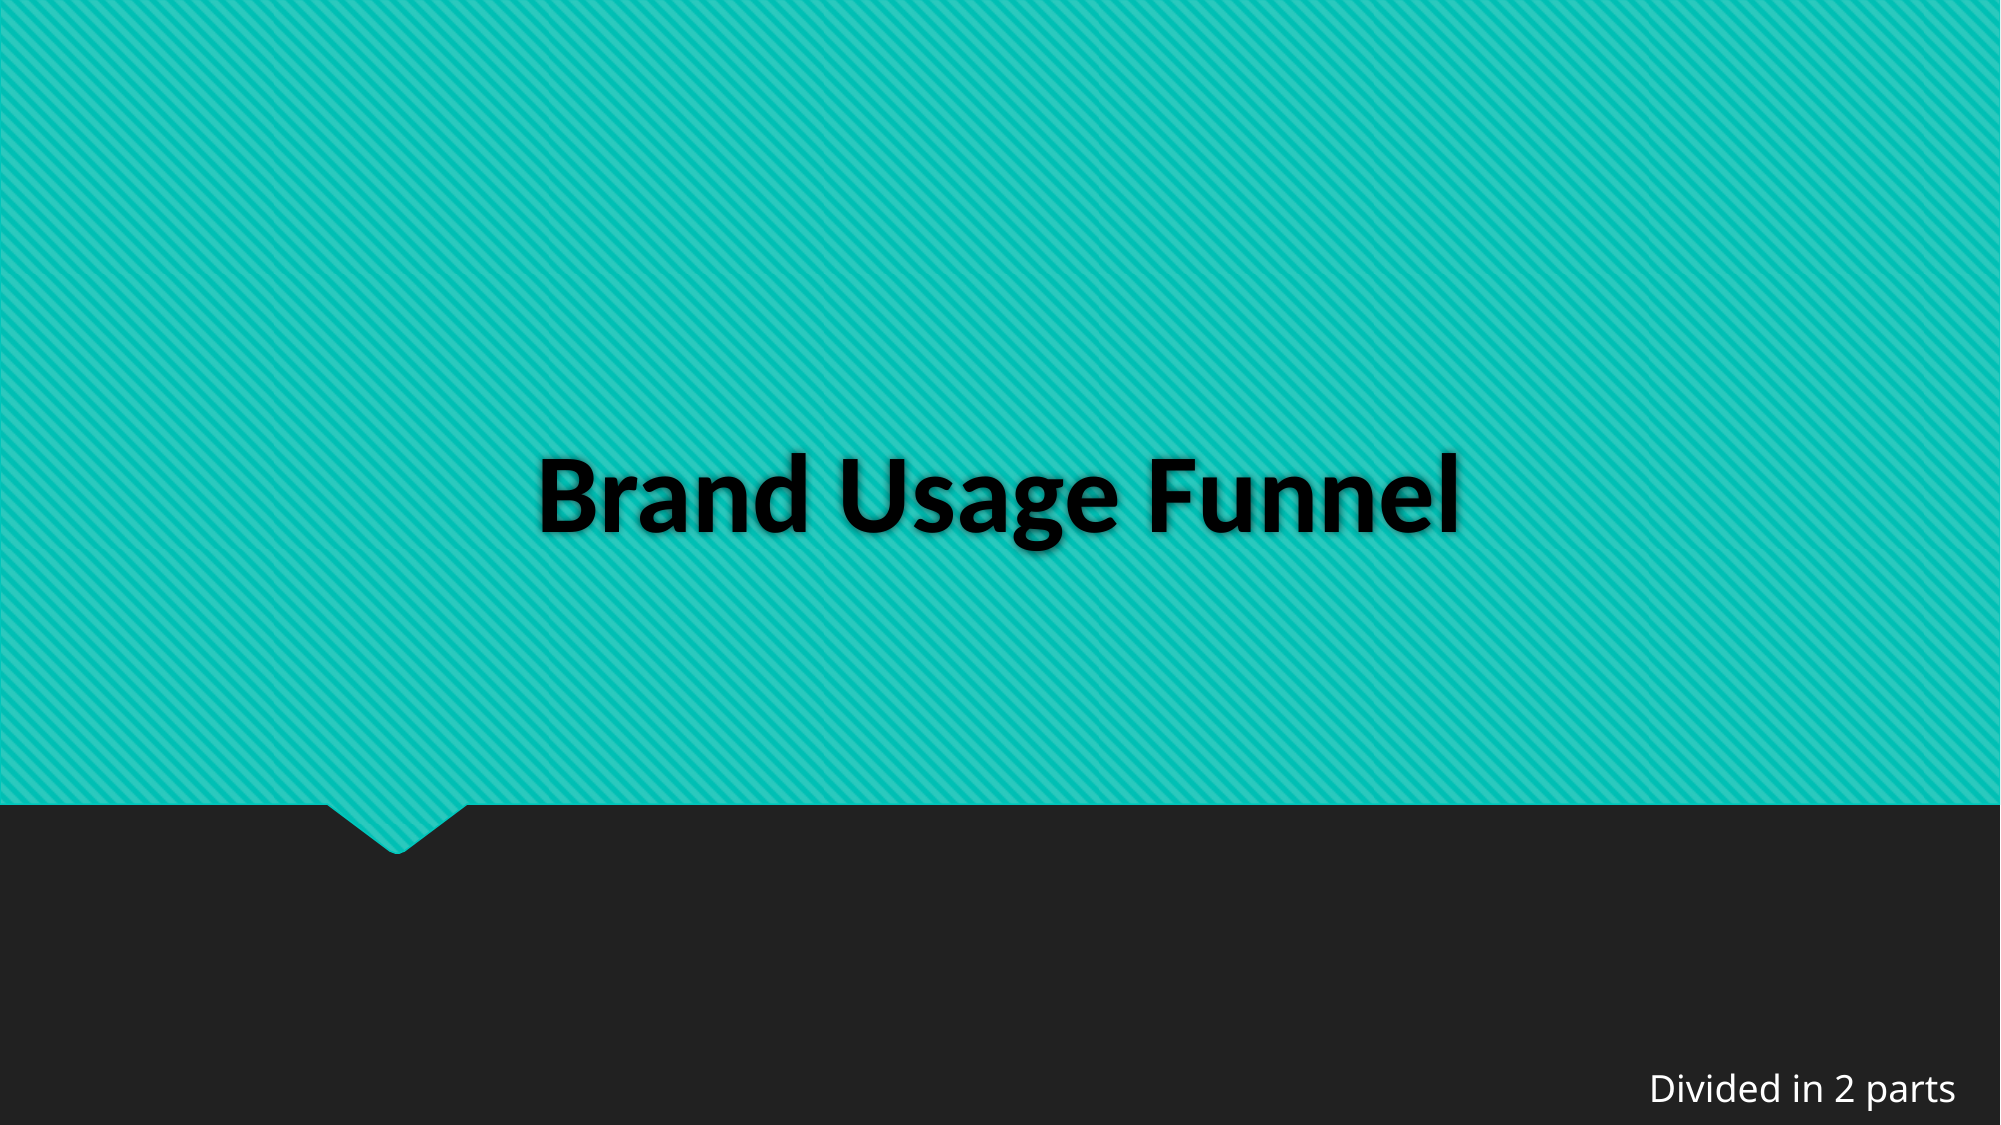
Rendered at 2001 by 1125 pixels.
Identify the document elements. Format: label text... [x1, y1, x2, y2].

title Brand Usage Funnel [132, 399, 1868, 563]
text_box Divided in 2 parts [1604, 1049, 2000, 1125]
